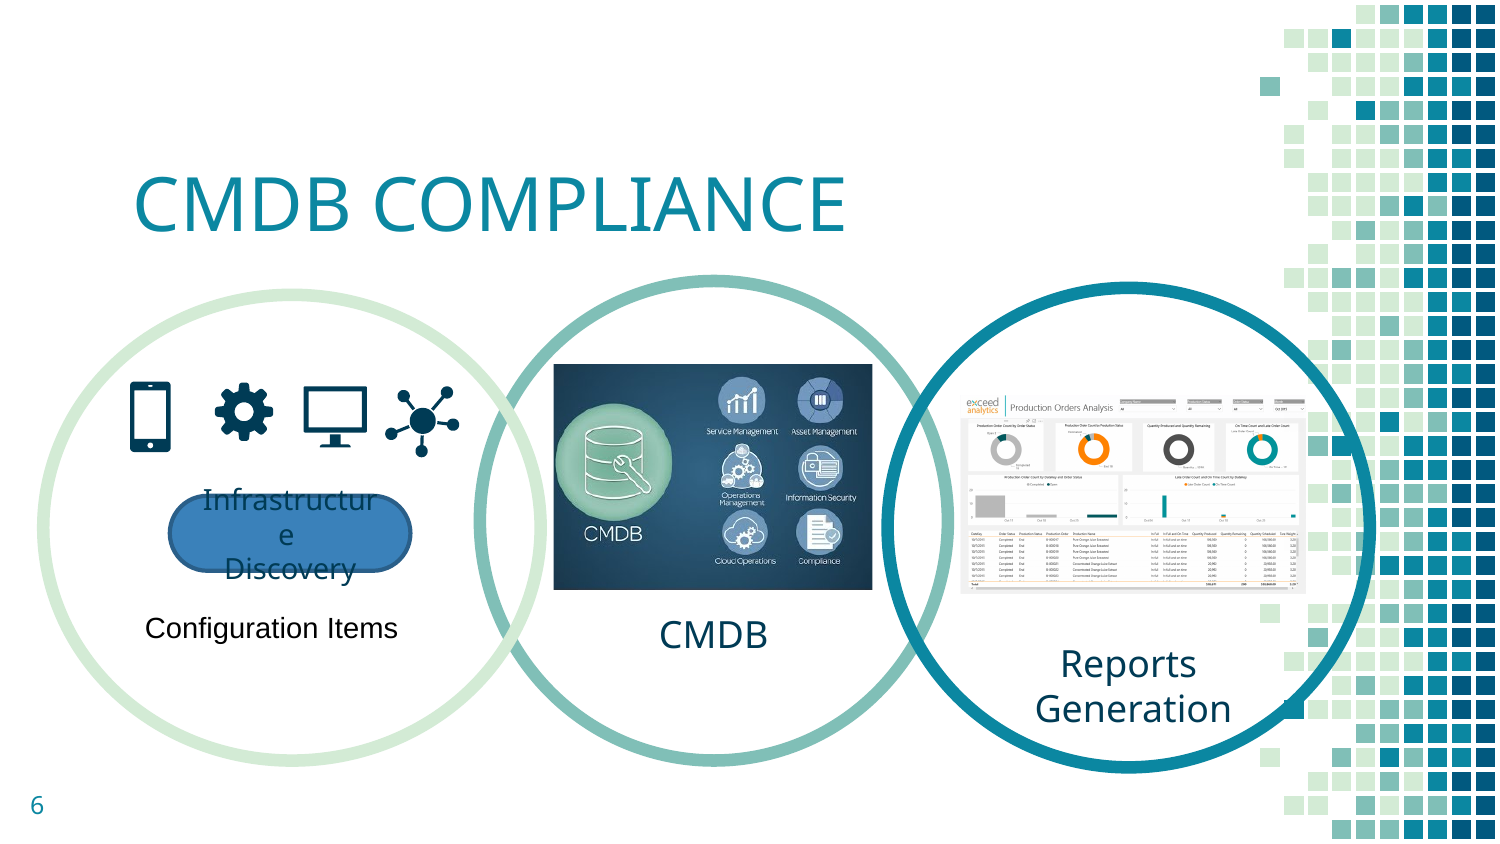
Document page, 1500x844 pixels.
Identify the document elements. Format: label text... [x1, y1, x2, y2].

picture [960, 395, 1306, 594]
text_box [214, 382, 274, 441]
picture [553, 364, 873, 590]
text_box CMDB [506, 280, 920, 761]
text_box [385, 386, 460, 458]
text_box [43, 294, 541, 761]
text_box Infrastructure Discovery [167, 493, 413, 573]
title CMDB COMPLIANCE [117, 121, 1227, 262]
text_box [130, 381, 171, 453]
slide_number 6 [15, 774, 105, 839]
text_box Configuration Items [130, 602, 428, 652]
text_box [303, 386, 368, 448]
text_box Reports Generation [887, 287, 1370, 768]
